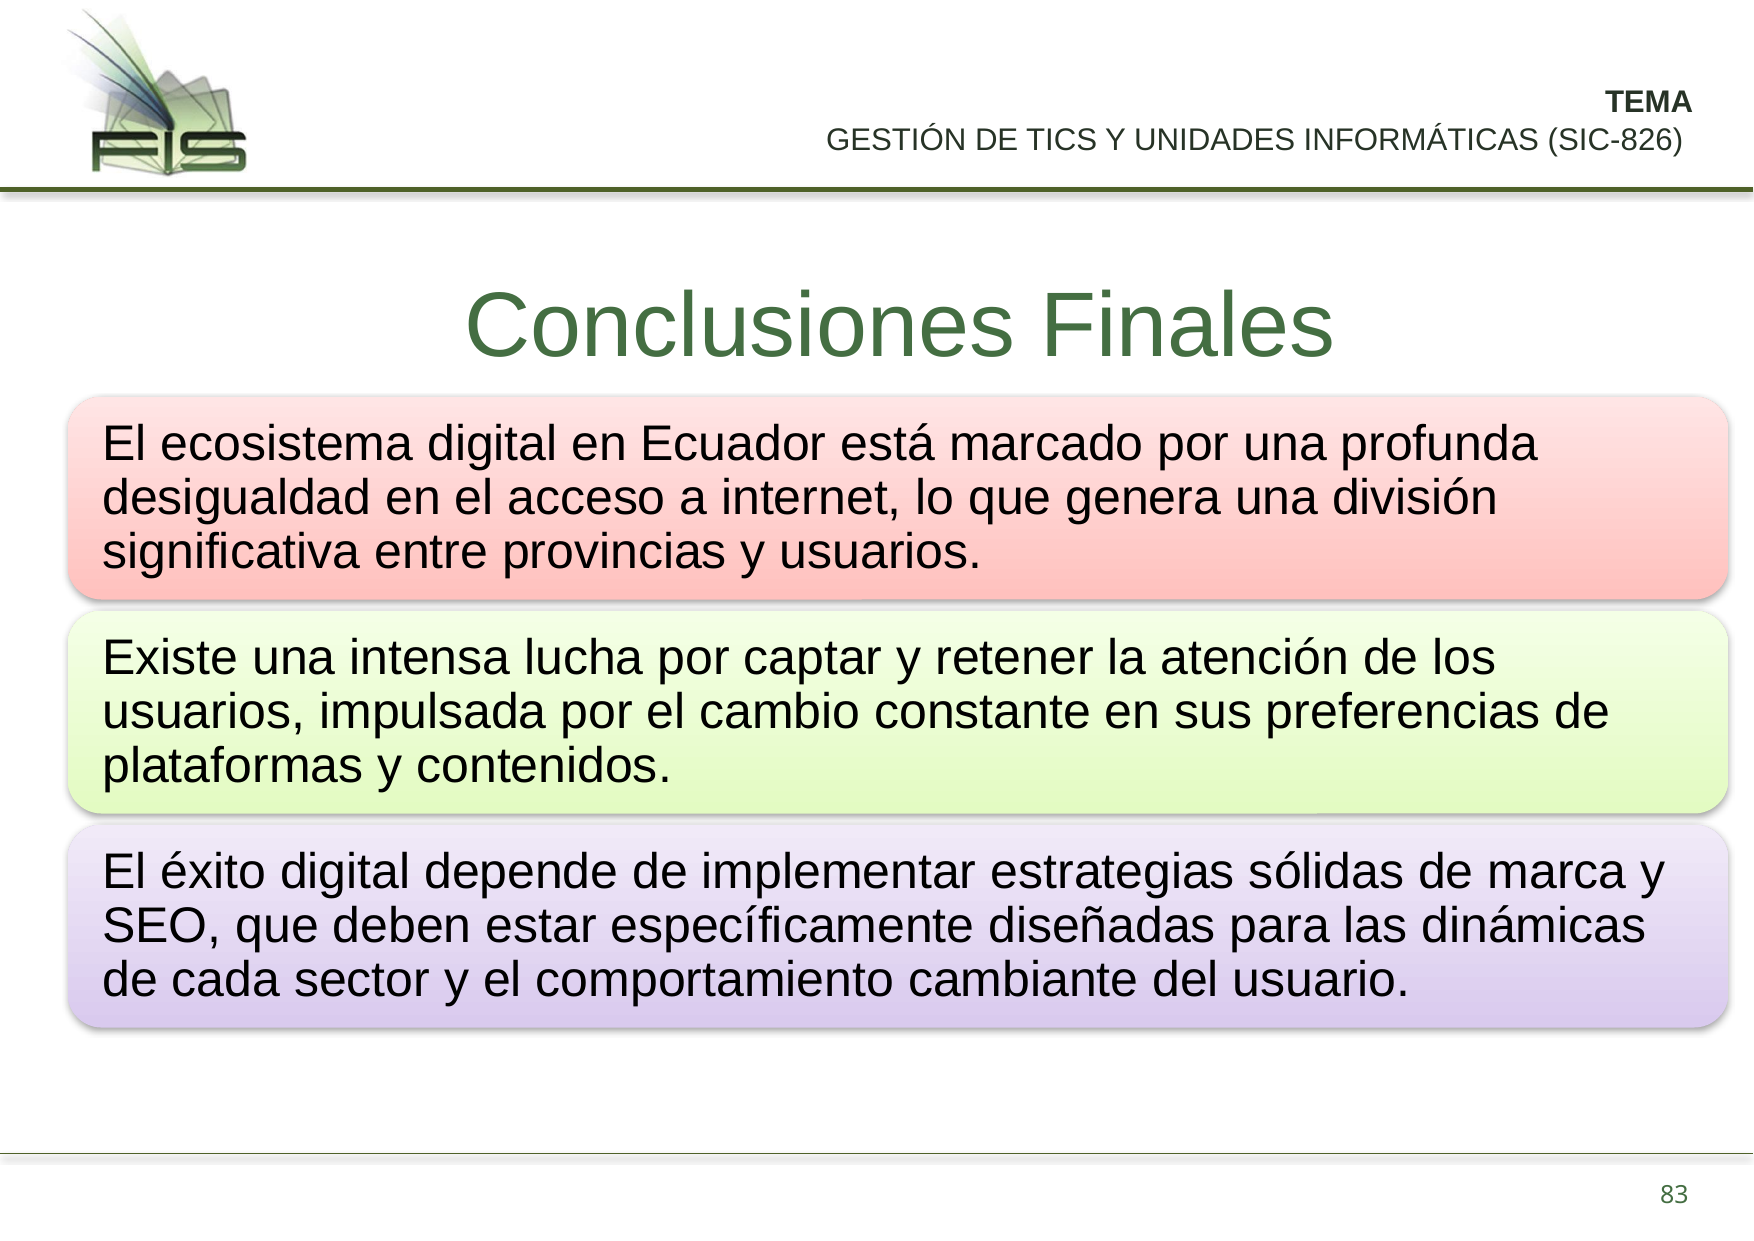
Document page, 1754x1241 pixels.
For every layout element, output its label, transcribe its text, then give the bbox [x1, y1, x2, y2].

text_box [67, 337, 1729, 1087]
picture [61, 8, 250, 178]
title Conclusiones Finales [111, 250, 1690, 334]
slide_number 83 [1296, 1162, 1706, 1229]
